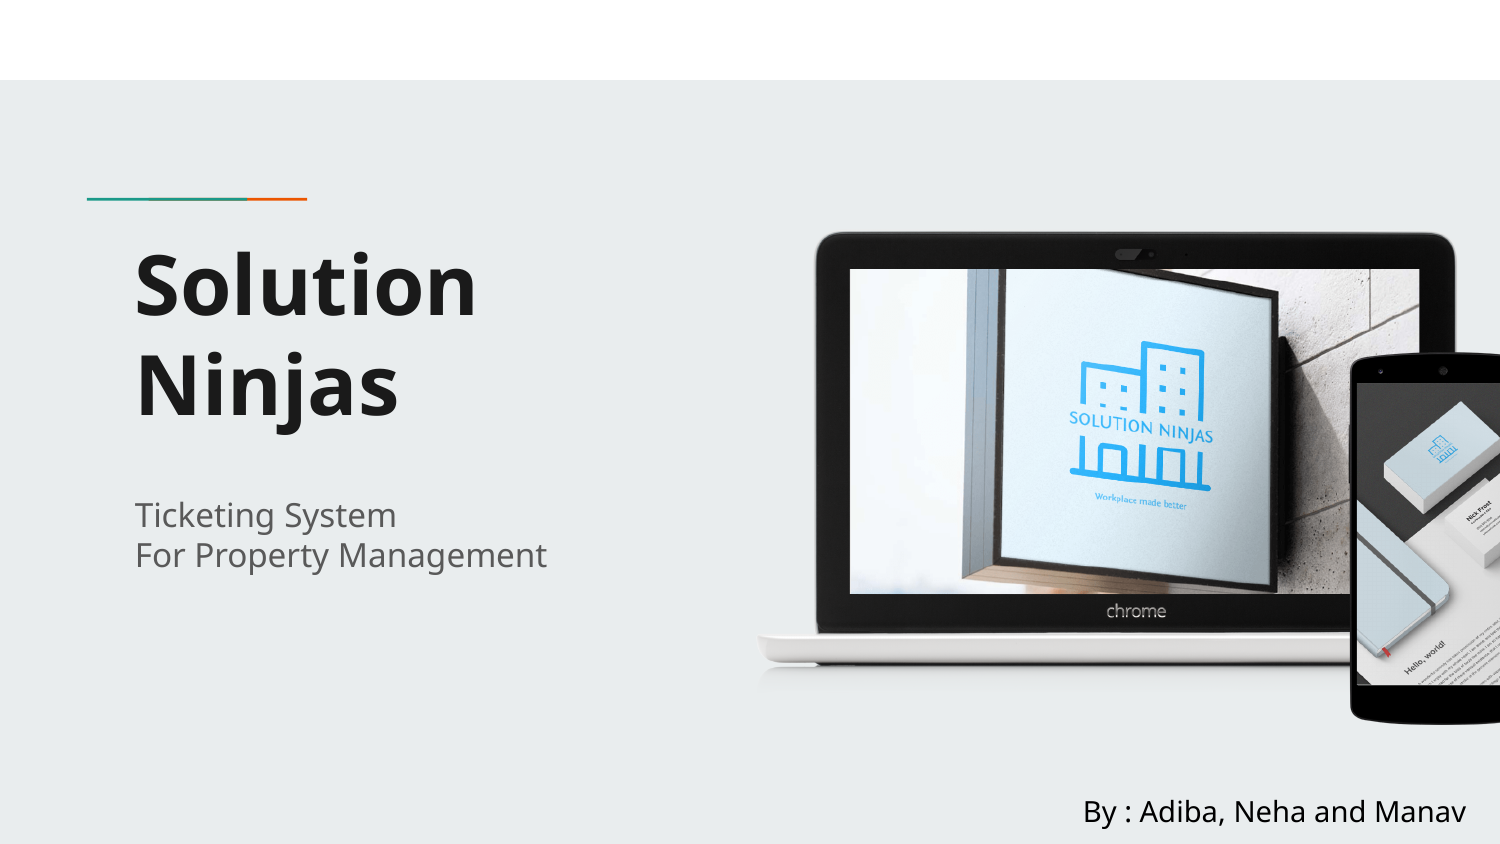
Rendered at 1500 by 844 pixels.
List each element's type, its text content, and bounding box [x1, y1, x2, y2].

picture [755, 229, 1500, 725]
title Solution Ninjas [119, 216, 741, 455]
subtitle Ticketing System For Property Management [119, 479, 742, 615]
text_box By : Adiba, Neha and Manav [849, 777, 1482, 843]
